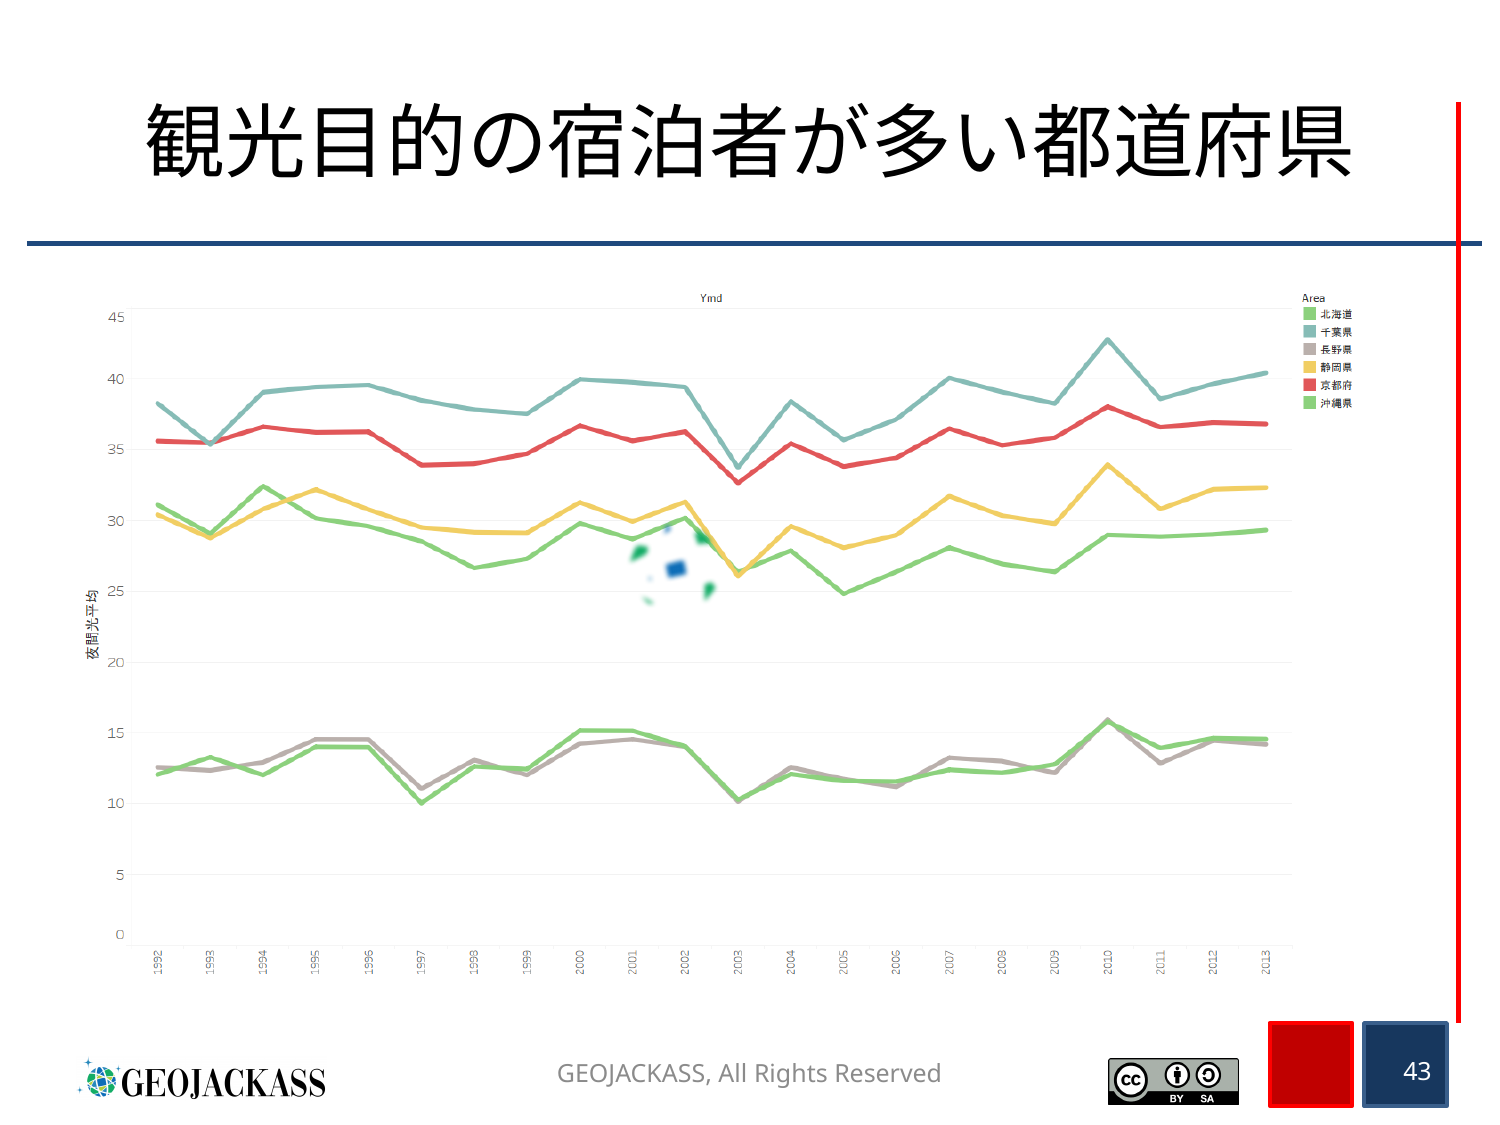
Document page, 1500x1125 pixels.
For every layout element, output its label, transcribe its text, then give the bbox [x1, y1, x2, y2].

picture [76, 1056, 327, 1101]
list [74, 287, 1426, 980]
footer GEOJACKASS, All Rights Reserved [512, 1042, 988, 1103]
title 観光目的の宿泊者が多い都道府県 [75, 45, 1425, 233]
picture [584, 478, 751, 631]
picture [1108, 1058, 1239, 1105]
